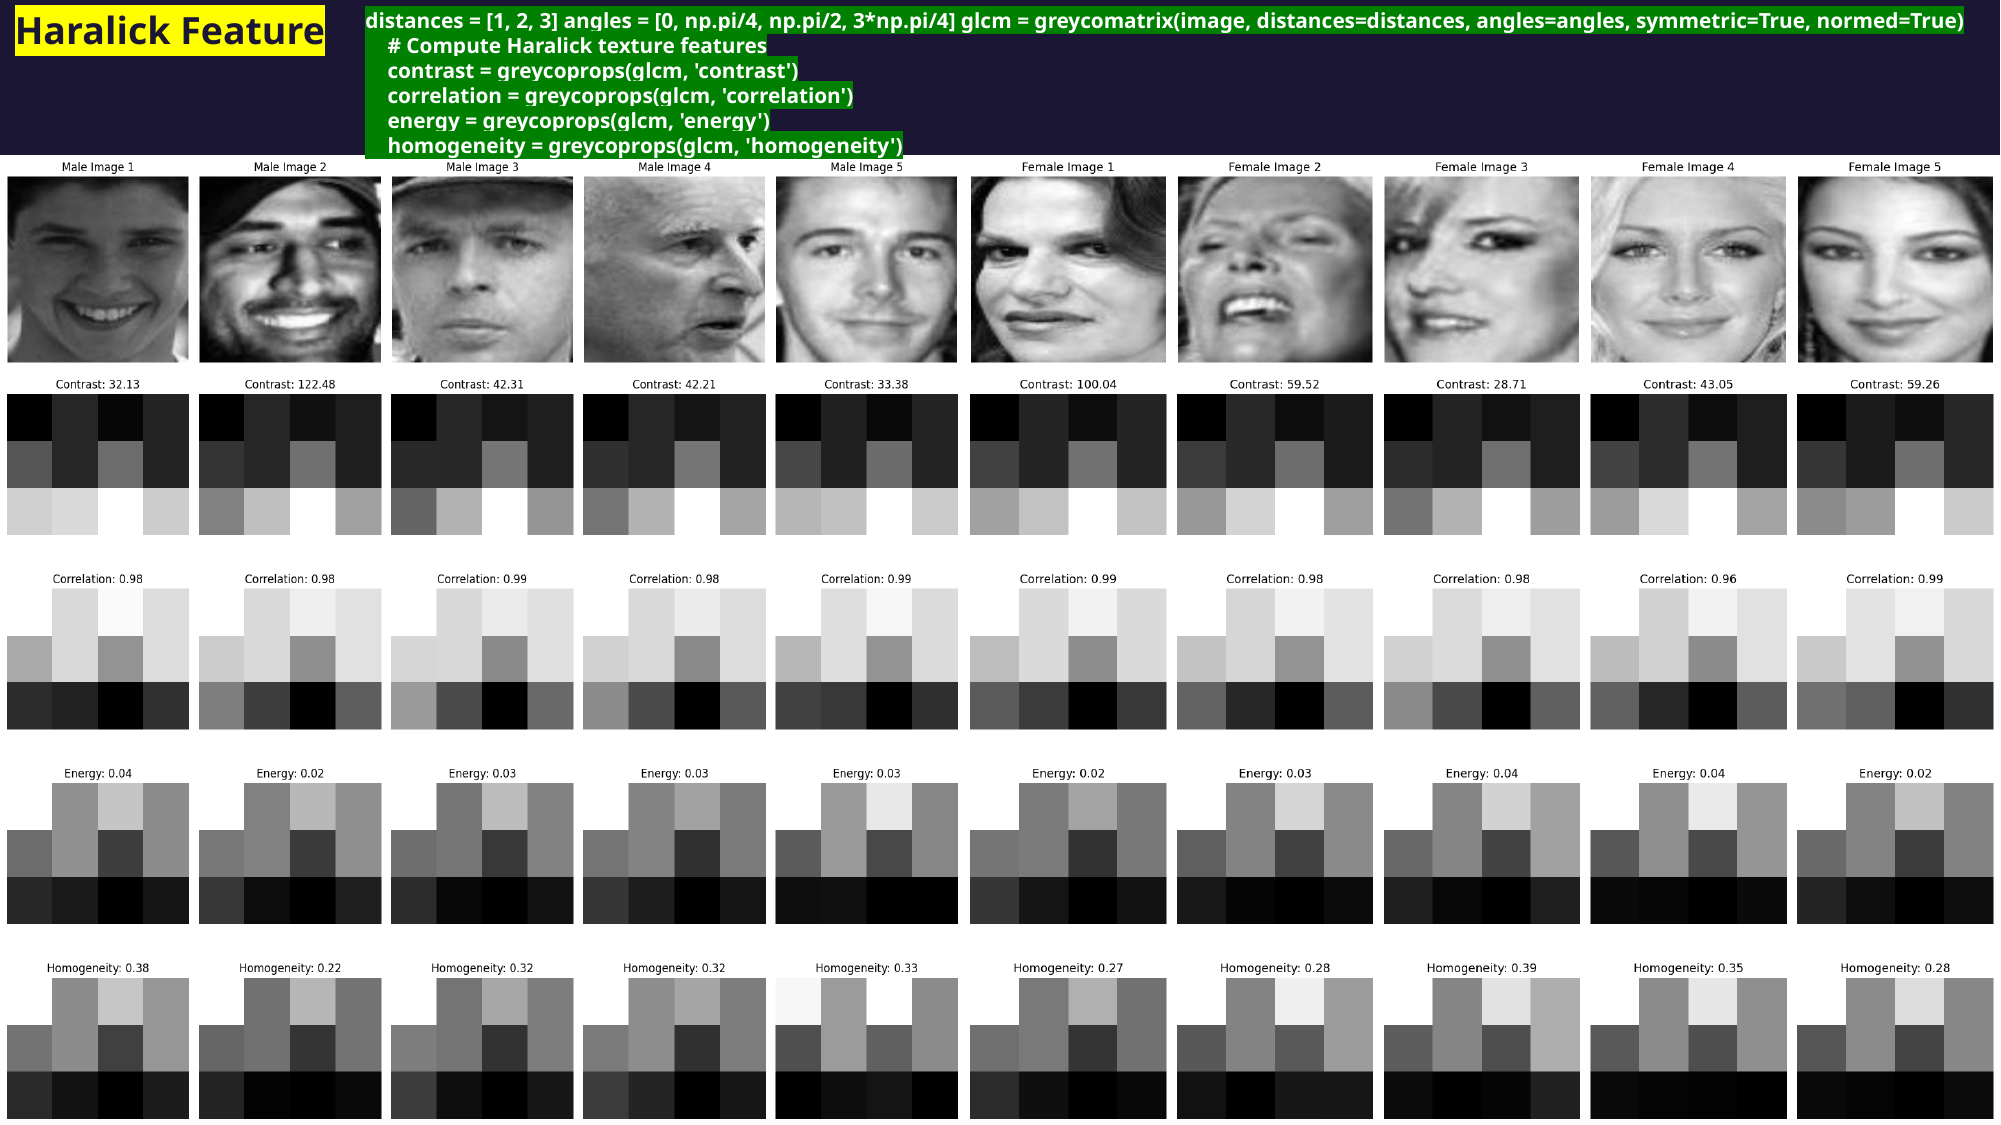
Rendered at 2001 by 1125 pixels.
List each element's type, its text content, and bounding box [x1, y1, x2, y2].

text_box distances = [1, 2, 3] angles = [0, np.pi/4, np.pi/2, 3*np.pi/4] glcm = greycomatrix(image, distances=distances, angles=angles, symmetric=True, normed=True) # Compute Haralick texture features contrast = greycoprops(glcm, 'contrast') correlation = greycoprops(glcm, 'correlation') energy = greycoprops(glcm, 'energy') homogeneity = greycoprops(glcm, 'homogeneity') [350, 0, 2000, 155]
picture [0, 155, 2000, 1125]
text_box Haralick Feature [0, 0, 350, 60]
